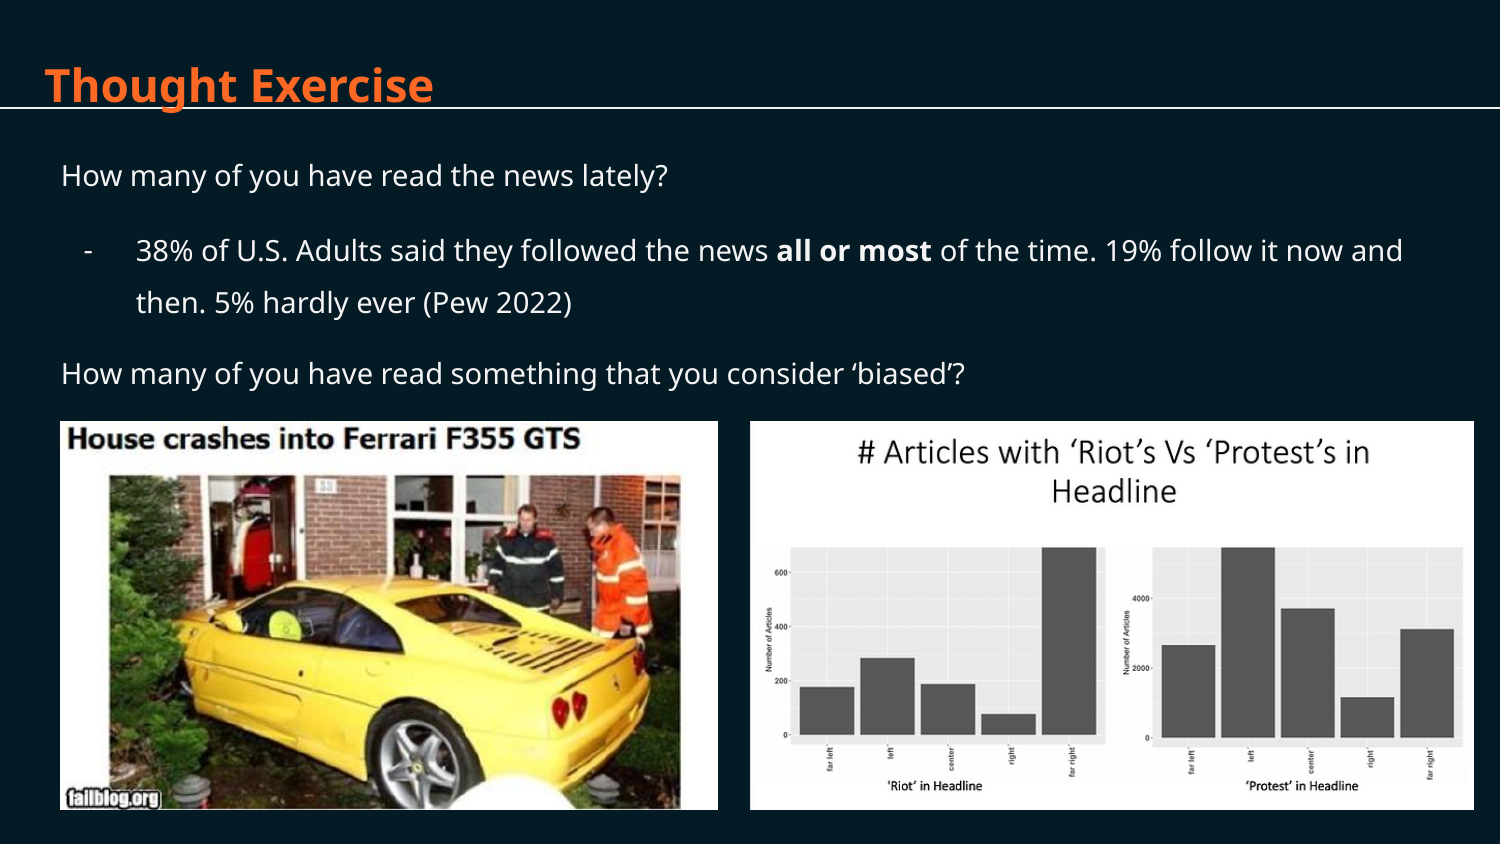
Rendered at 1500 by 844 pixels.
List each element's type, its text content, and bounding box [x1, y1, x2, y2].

text_box How many of you have read the news lately? 38% of U.S. Adults said they followed the news all or most of the time. 19% follow it now and then. 5% hardly ever (Pew 2022) How many of you have read something that you consider ‘biased’? [60, 139, 1472, 496]
picture [749, 421, 1474, 810]
text_box Thought Exercise [44, 35, 841, 107]
picture [60, 421, 719, 810]
